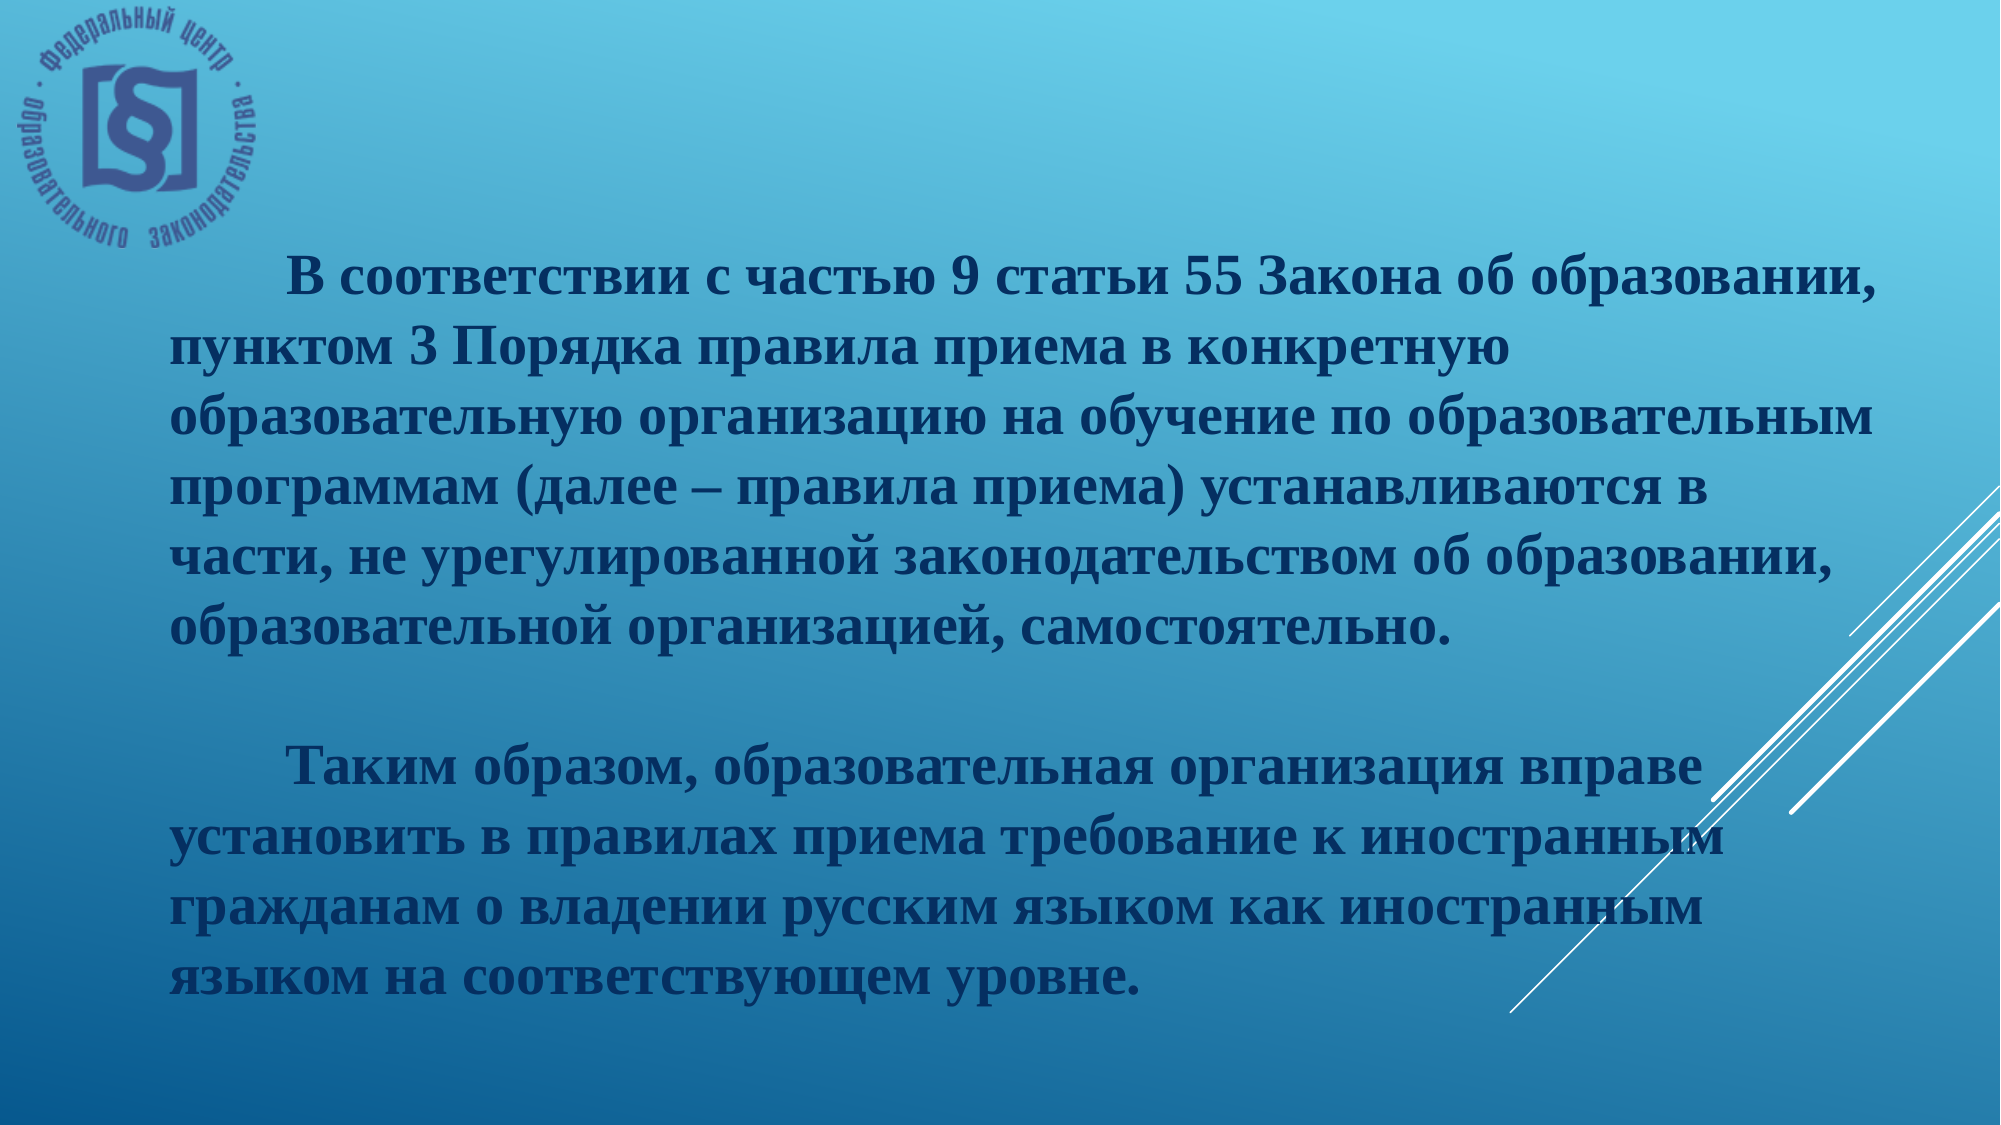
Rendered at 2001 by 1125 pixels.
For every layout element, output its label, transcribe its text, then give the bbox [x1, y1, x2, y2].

picture [12, 0, 260, 257]
title В соответствии с частью 9 статьи 55 Закона об образовании, пунктом 3 Порядка правила приема в конкретную образовательную организацию на обучение по образовательным программам (далее – правила приема) устанавливаются в части, не урегулированной законодательством об образовании, образовательной организацией, самостоятельно. Таким образом, образовательная организация вправе установить в правилах приема требование к иностранным гражданам о владении русским языком как иностранным языком на соответствующем уровне. [154, 228, 1902, 1067]
